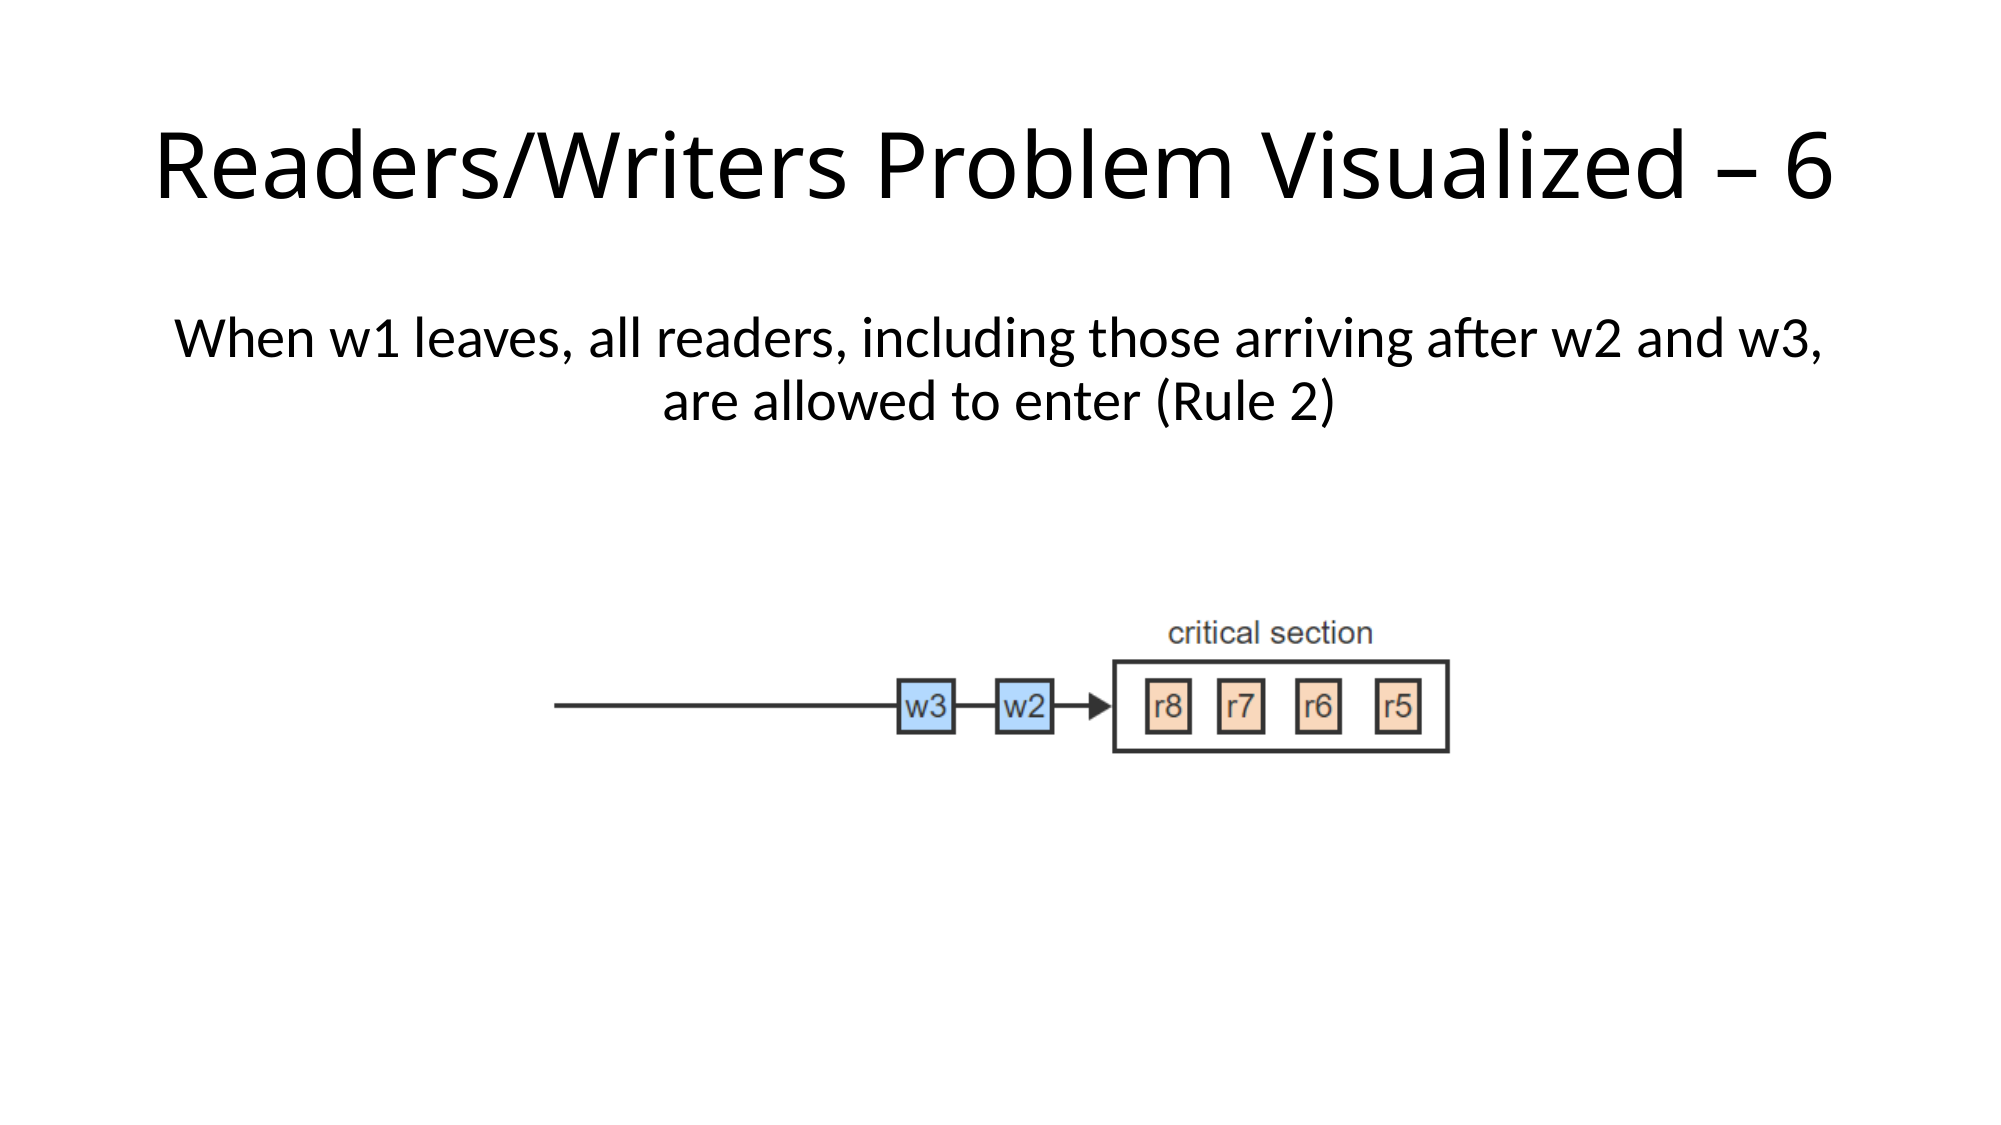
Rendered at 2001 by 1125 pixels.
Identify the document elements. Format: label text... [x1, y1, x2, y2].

title Readers/Writers Problem Visualized – 6 [137, 59, 1863, 278]
picture [492, 586, 1508, 821]
list When w1 leaves, all readers, including those arriving after w2 and w3, are allowed to enter (Rule 2) [137, 299, 1863, 441]
